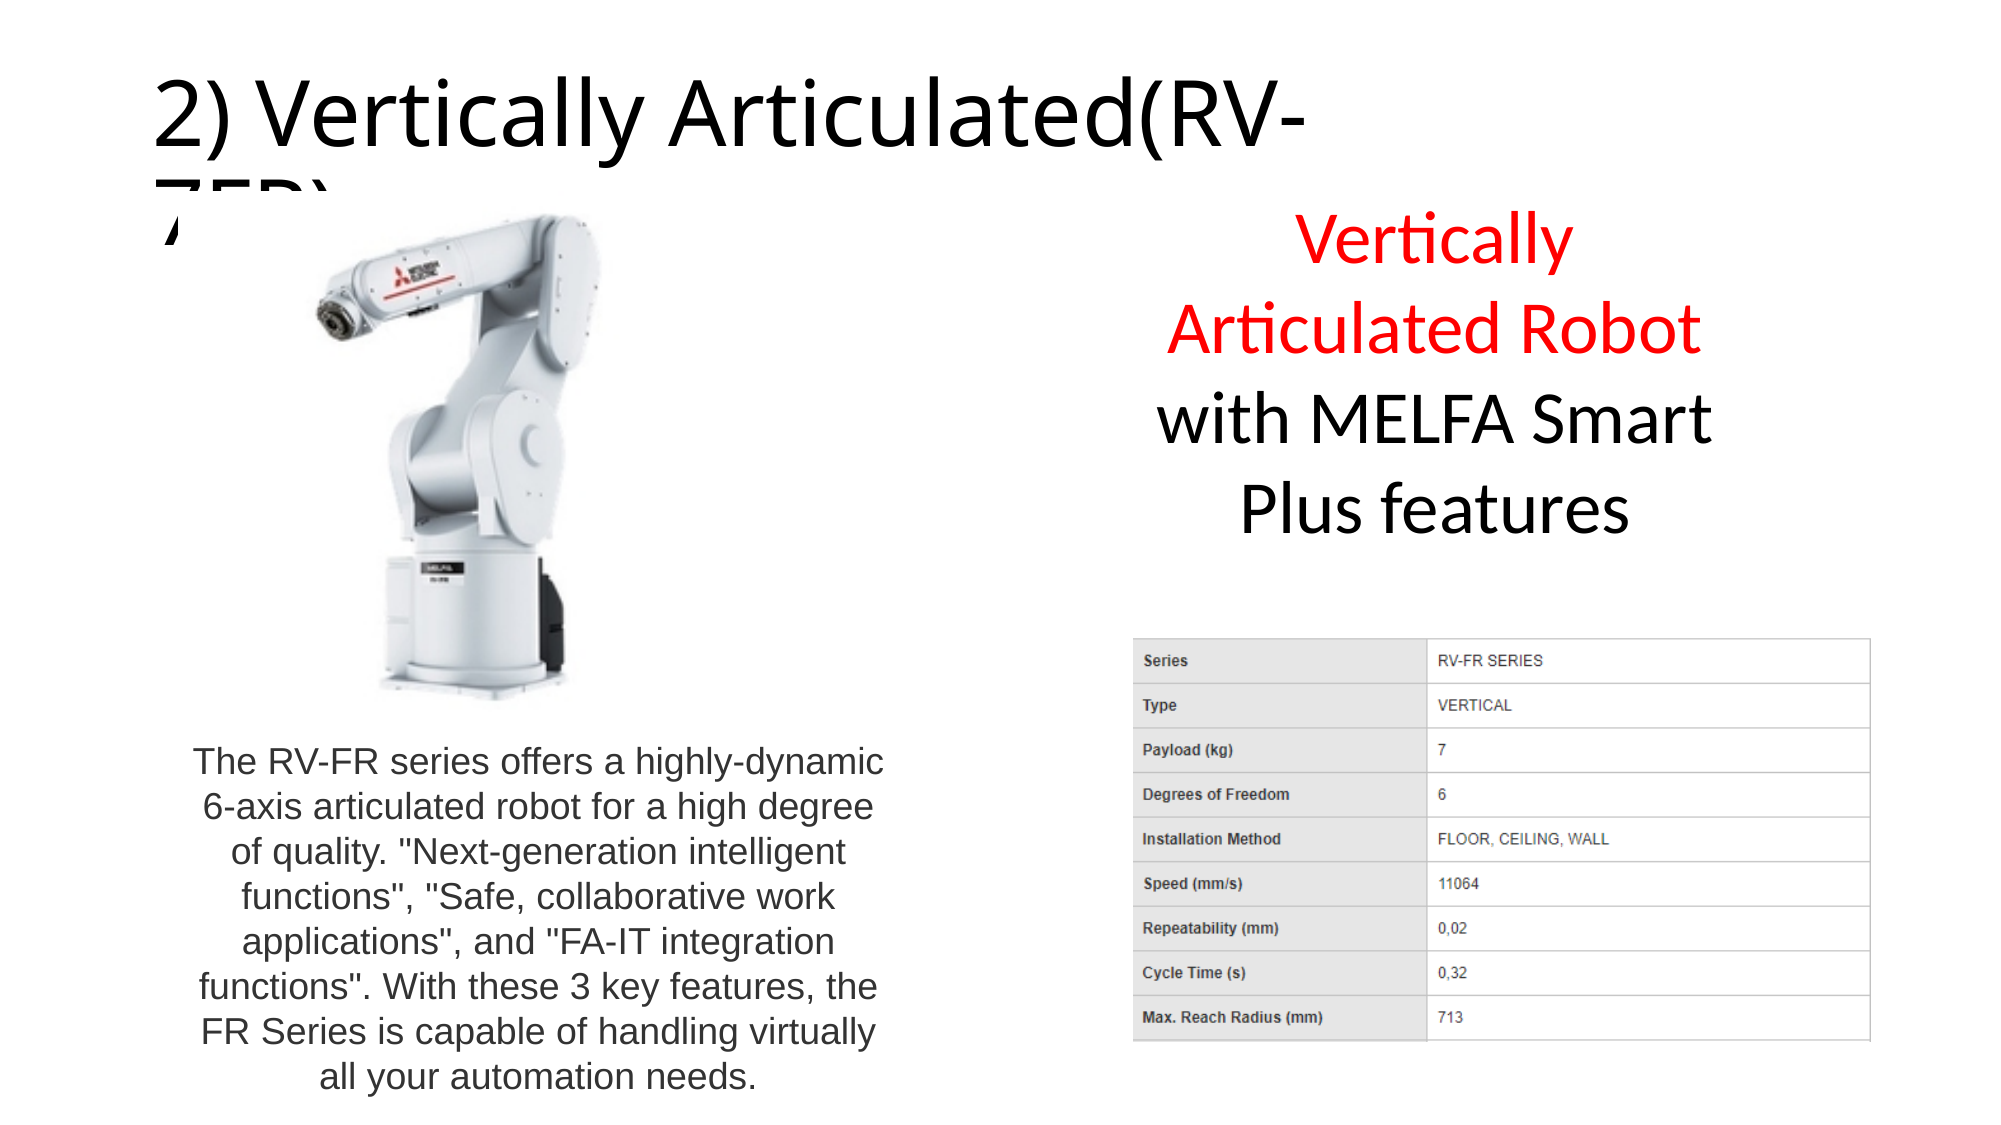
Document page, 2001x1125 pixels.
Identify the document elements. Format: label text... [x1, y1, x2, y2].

picture [1133, 637, 1871, 1042]
picture [178, 191, 777, 714]
text_box 2) Vertically Articulated(RV-7FR) [137, 59, 1380, 192]
text_box The RV-FR series offers a highly-dynamic 6-axis articulated robot for a high degree of quality. "Next-generation intelligent functions", "Safe, collaborative work applications", and "FA-IT integration functions". With these 3 key features, the FR Series is capable of handling virtually all your automation needs. [167, 729, 910, 1105]
text_box Vertically Articulated Robot with MELFA Smart Plus features [1133, 180, 1737, 556]
